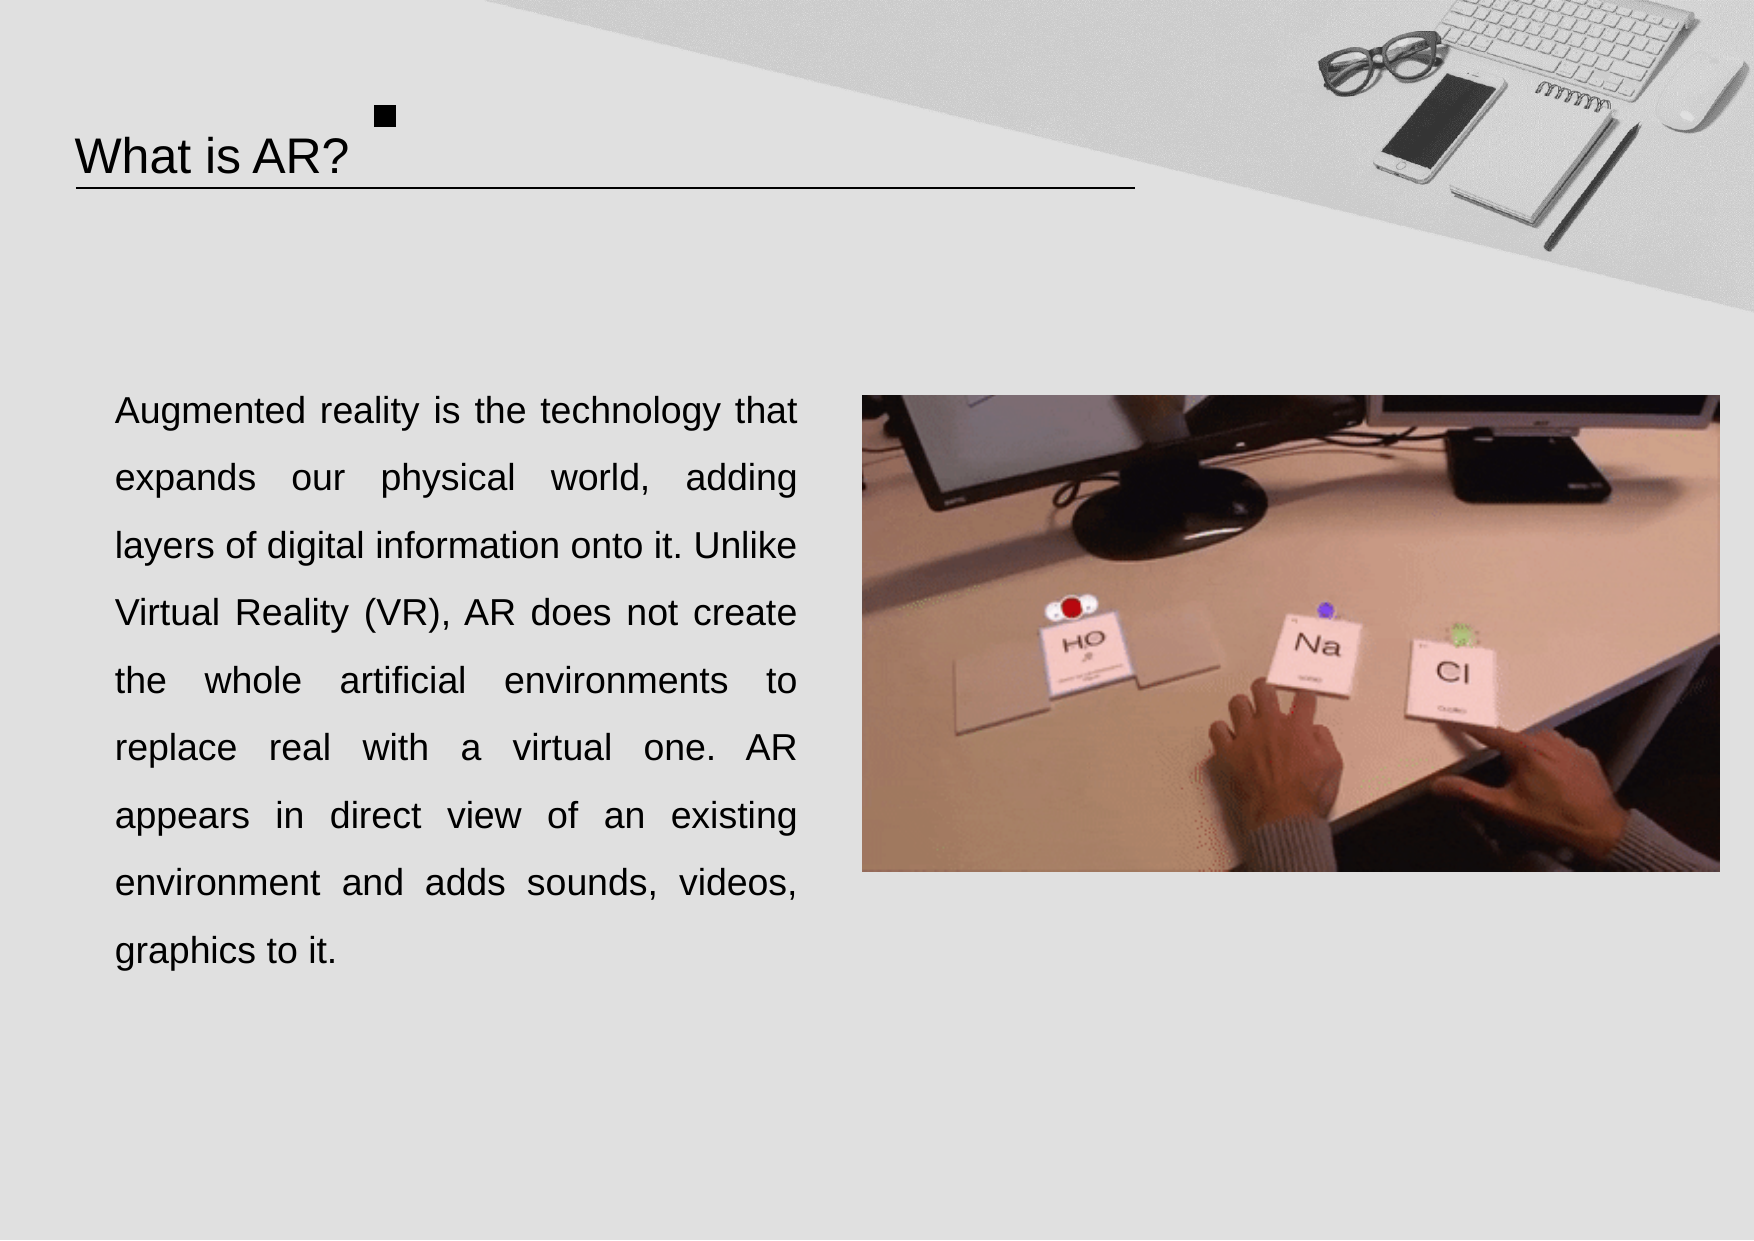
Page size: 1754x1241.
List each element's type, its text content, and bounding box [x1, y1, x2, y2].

text_box Augmented reality is the technology that expands our physical world, adding layers of digital information onto it. Unlike Virtual Reality (VR), AR does not create the whole artificial environments to replace real with a virtual one. AR appears in direct view of an existing environment and adds sounds, videos, graphics to it. [100, 348, 813, 950]
text_box What is AR? [59, 115, 994, 172]
text_box [375, 106, 395, 126]
picture [0, 0, 1754, 1240]
